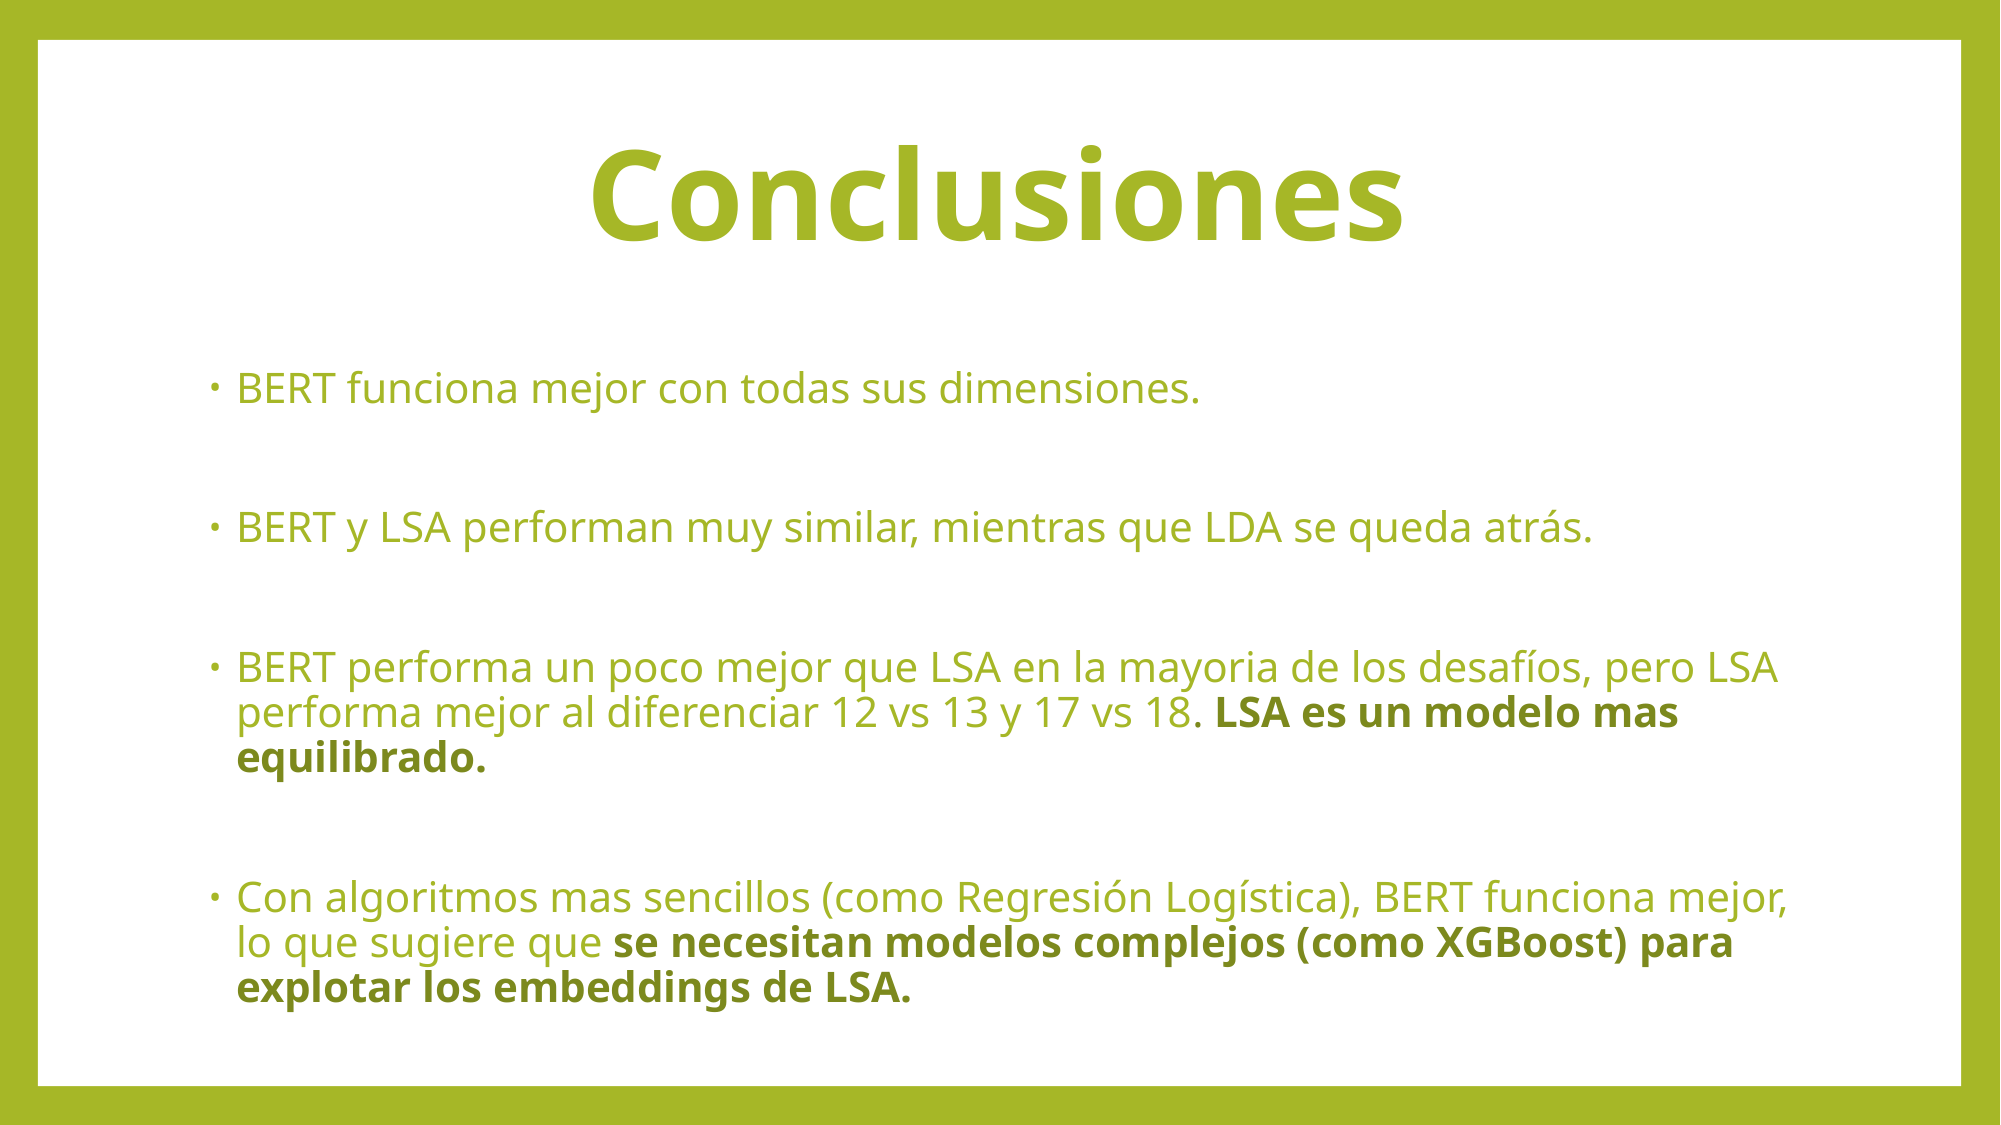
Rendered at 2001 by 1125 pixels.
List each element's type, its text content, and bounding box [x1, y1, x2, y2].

list BERT funciona mejor con todas sus dimensiones. BERT y LSA performan muy similar, mientras que LDA se queda atrás. BERT performa un poco mejor que LSA en la mayoria de los desafíos, pero LSA performa mejor al diferenciar 12 vs 13 y 17 vs 18. LSA es un modelo mas equilibrado. Con algoritmos mas sencillos (como Regresión Logística), BERT funciona mejor, lo que sugiere que se necesitan modelos complejos (como XGBoost) para explotar los embeddings de LSA. [187, 359, 1807, 1023]
title Conclusiones [187, 88, 1808, 312]
